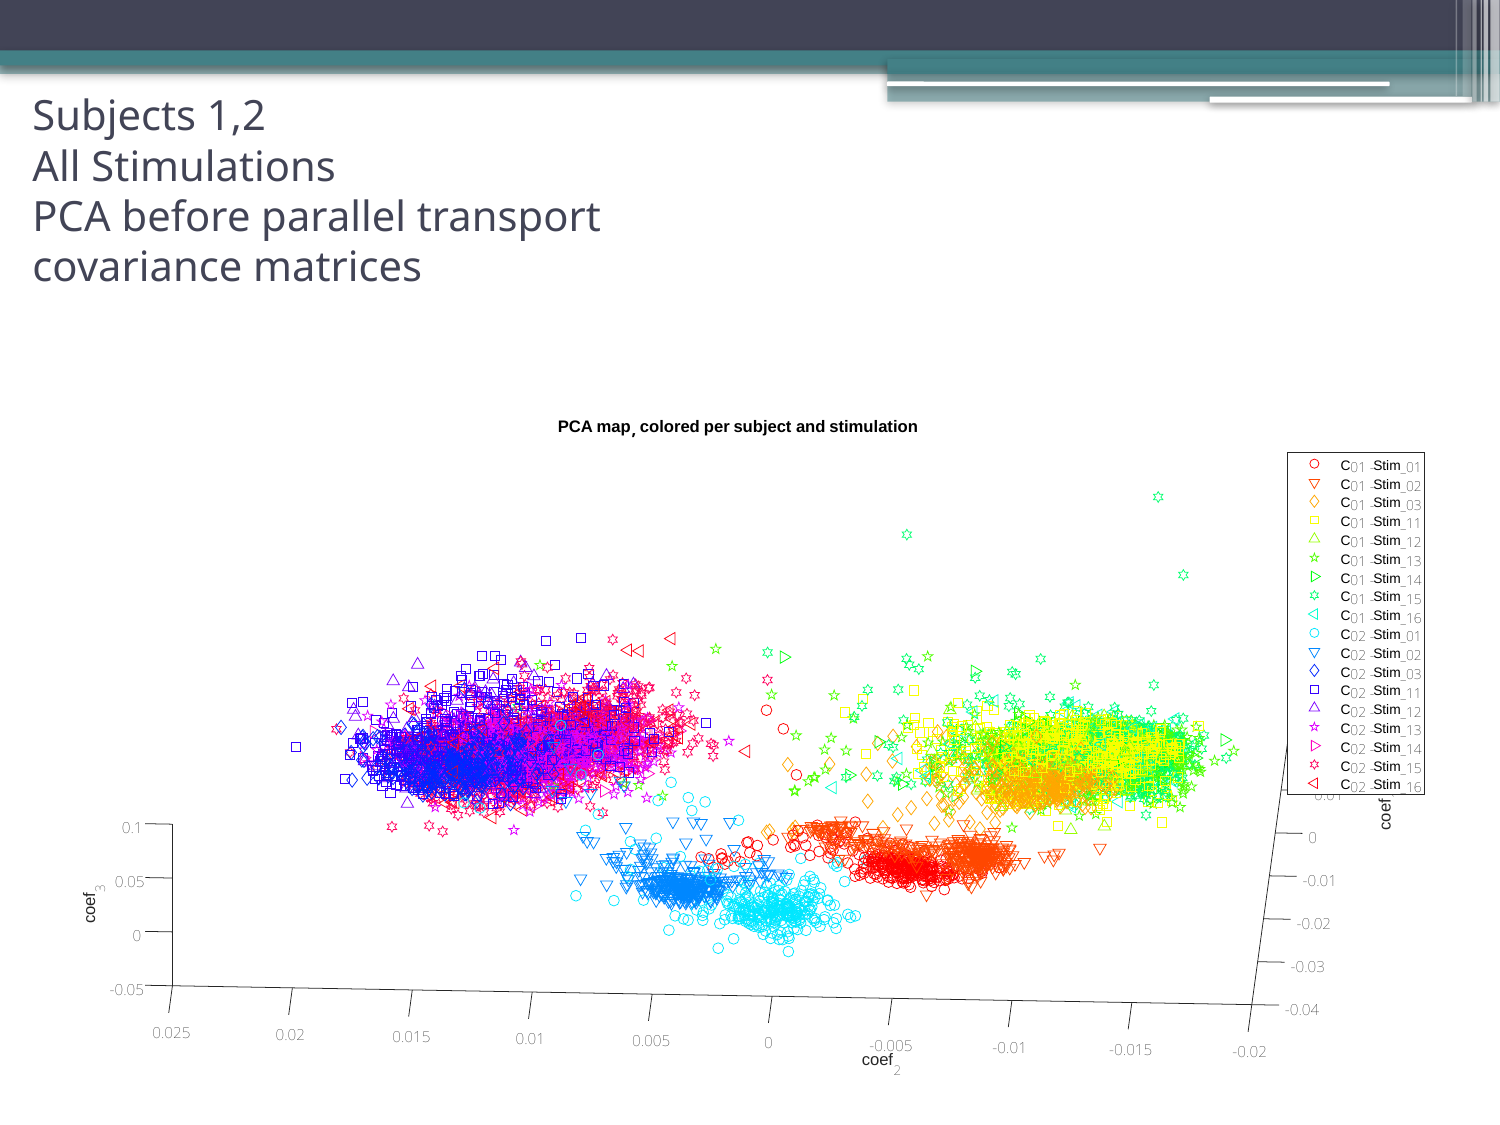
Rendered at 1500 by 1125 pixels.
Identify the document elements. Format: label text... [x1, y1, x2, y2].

picture [0, 385, 1443, 1081]
title Subjects 1,2 All Stimulations PCA before parallel transport covariance matrices [17, 101, 1368, 277]
